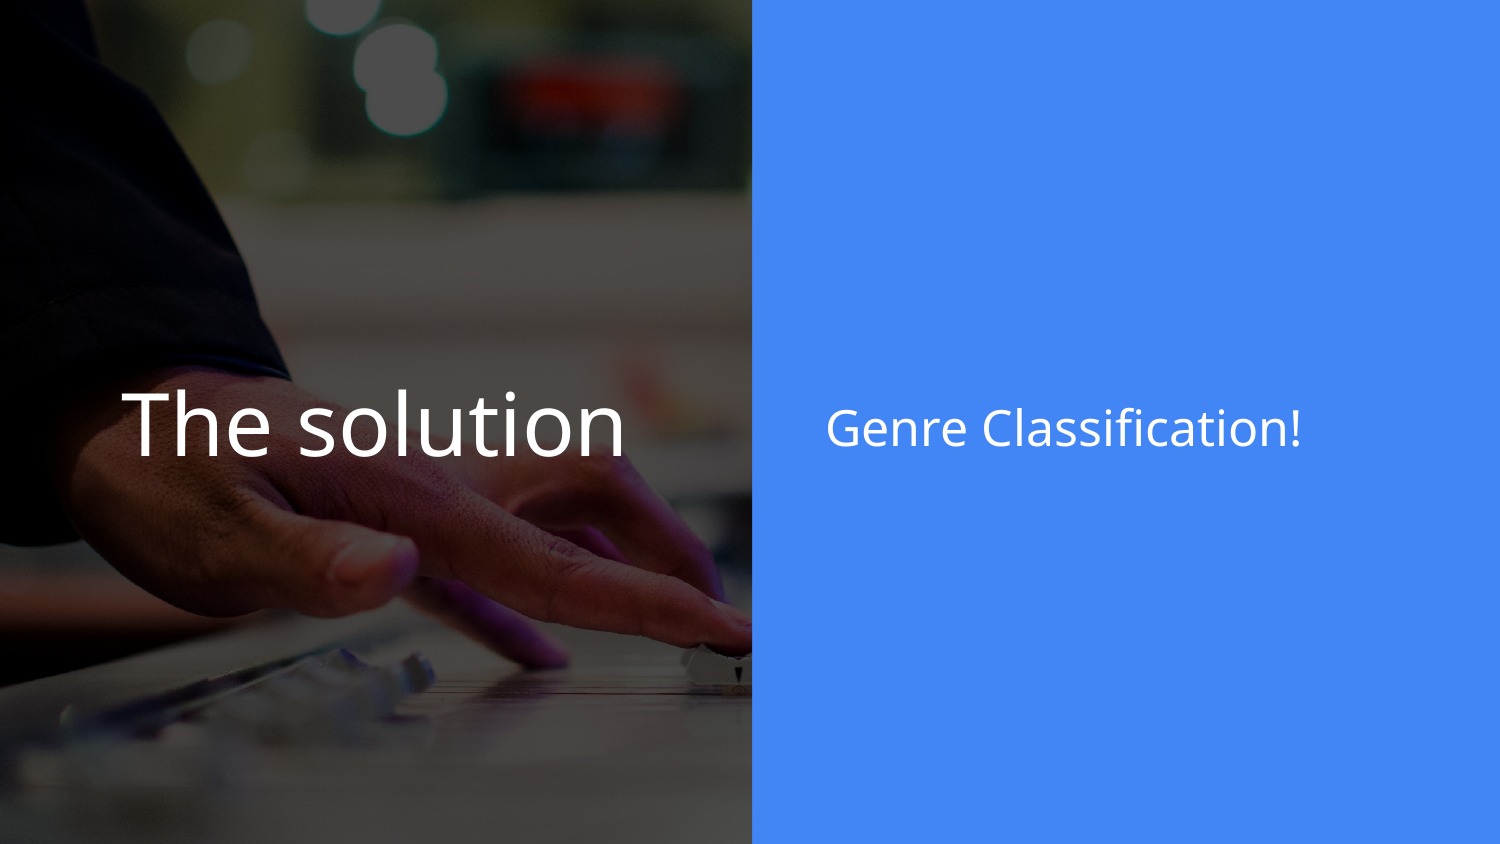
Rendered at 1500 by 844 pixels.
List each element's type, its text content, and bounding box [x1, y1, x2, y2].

list Genre Classification! [810, 118, 1440, 725]
picture [0, 0, 753, 844]
